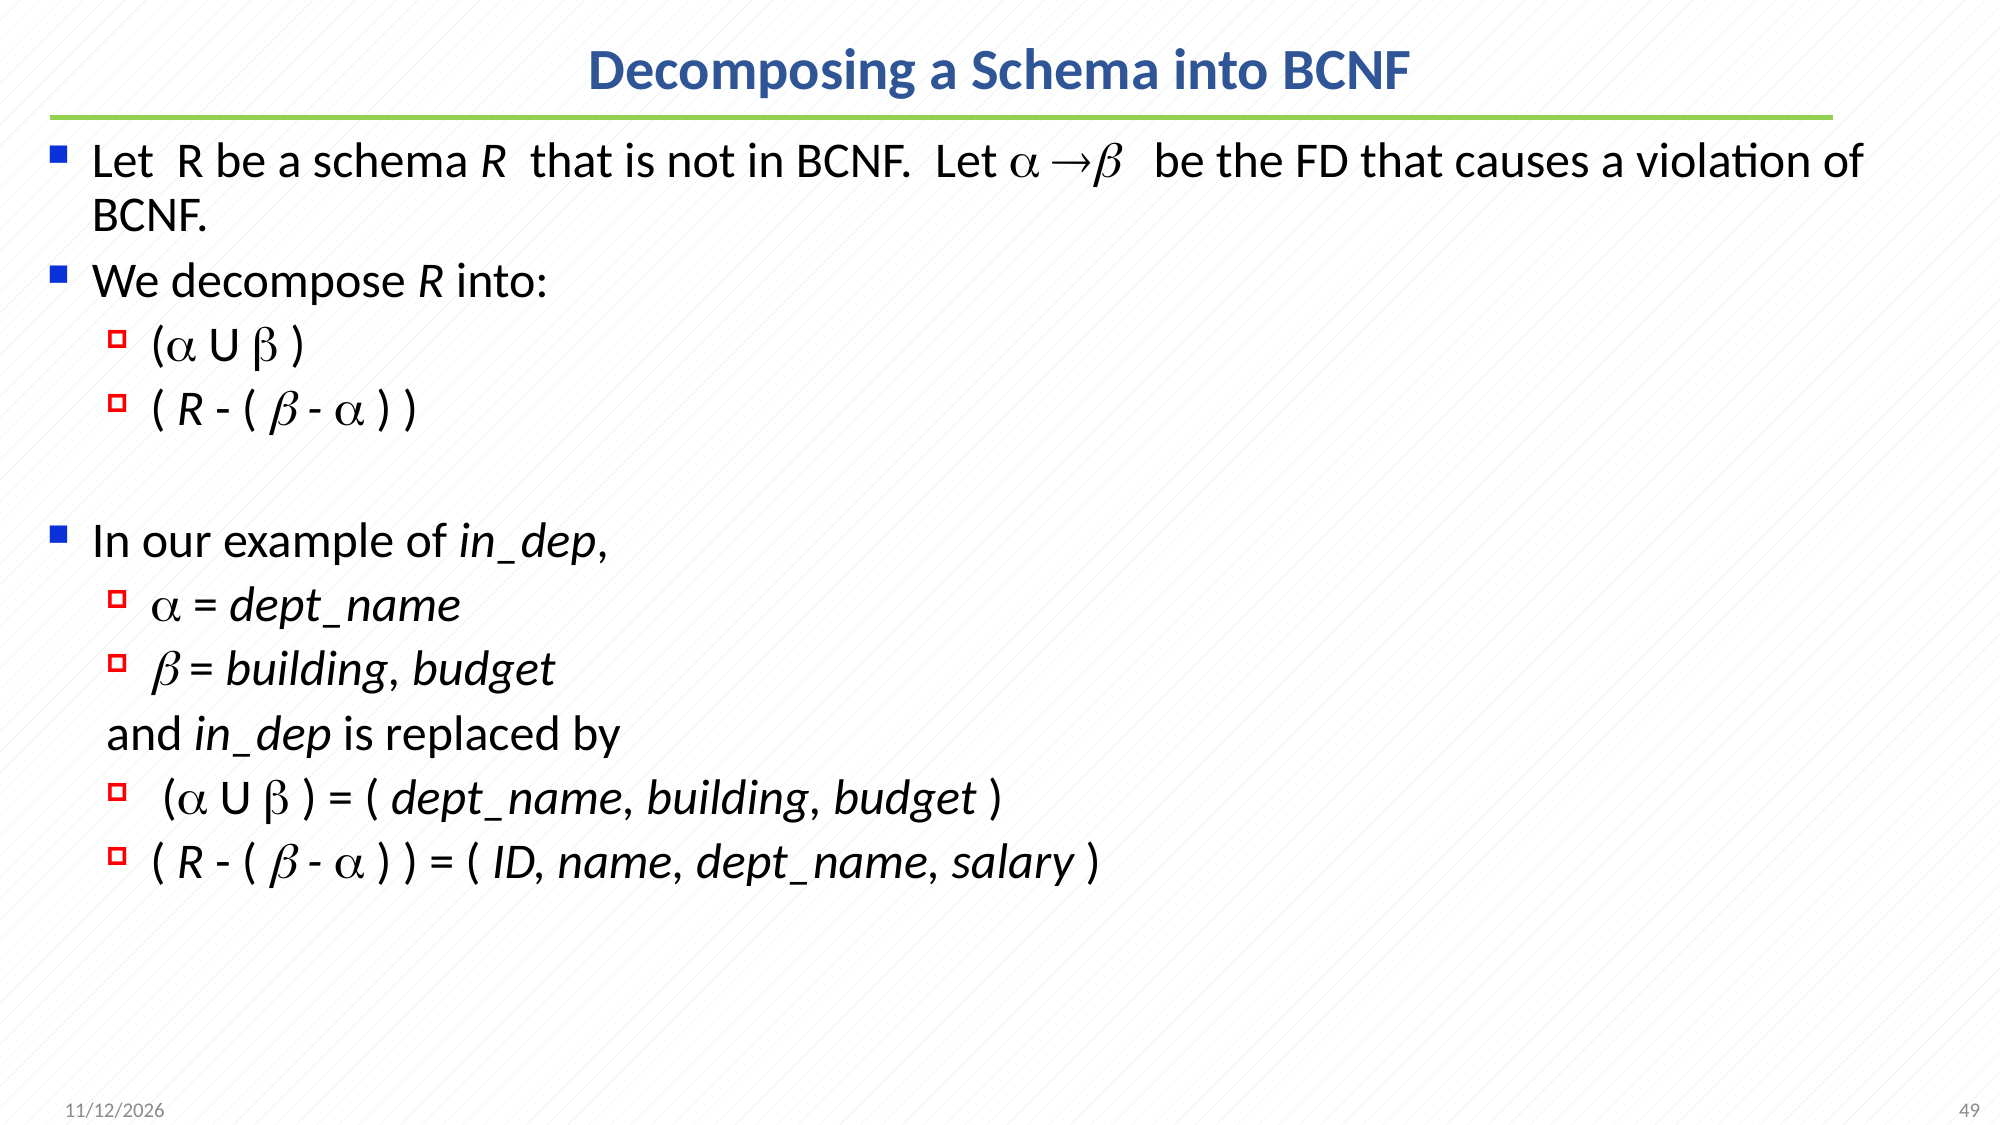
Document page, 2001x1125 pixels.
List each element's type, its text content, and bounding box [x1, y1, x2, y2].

list Let R be a schema R that is not in BCNF. Let   be the FD that causes a violation of BCNF. We decompose R into: ( U  ) ( R - (  -  ) ) In our example of in_dep,  = dept_name  = building, budget and in_dep is replaced by ( U  ) = ( dept_name, building, budget ) ( R - (  -  ) ) = ( ID, name, dept_name, salary ) [32, 126, 1974, 1081]
title Decomposing a Schema into BCNF [50, 13, 1949, 126]
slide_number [49, 1079, 500, 1125]
slide_number 49 [1545, 1079, 1996, 1125]
